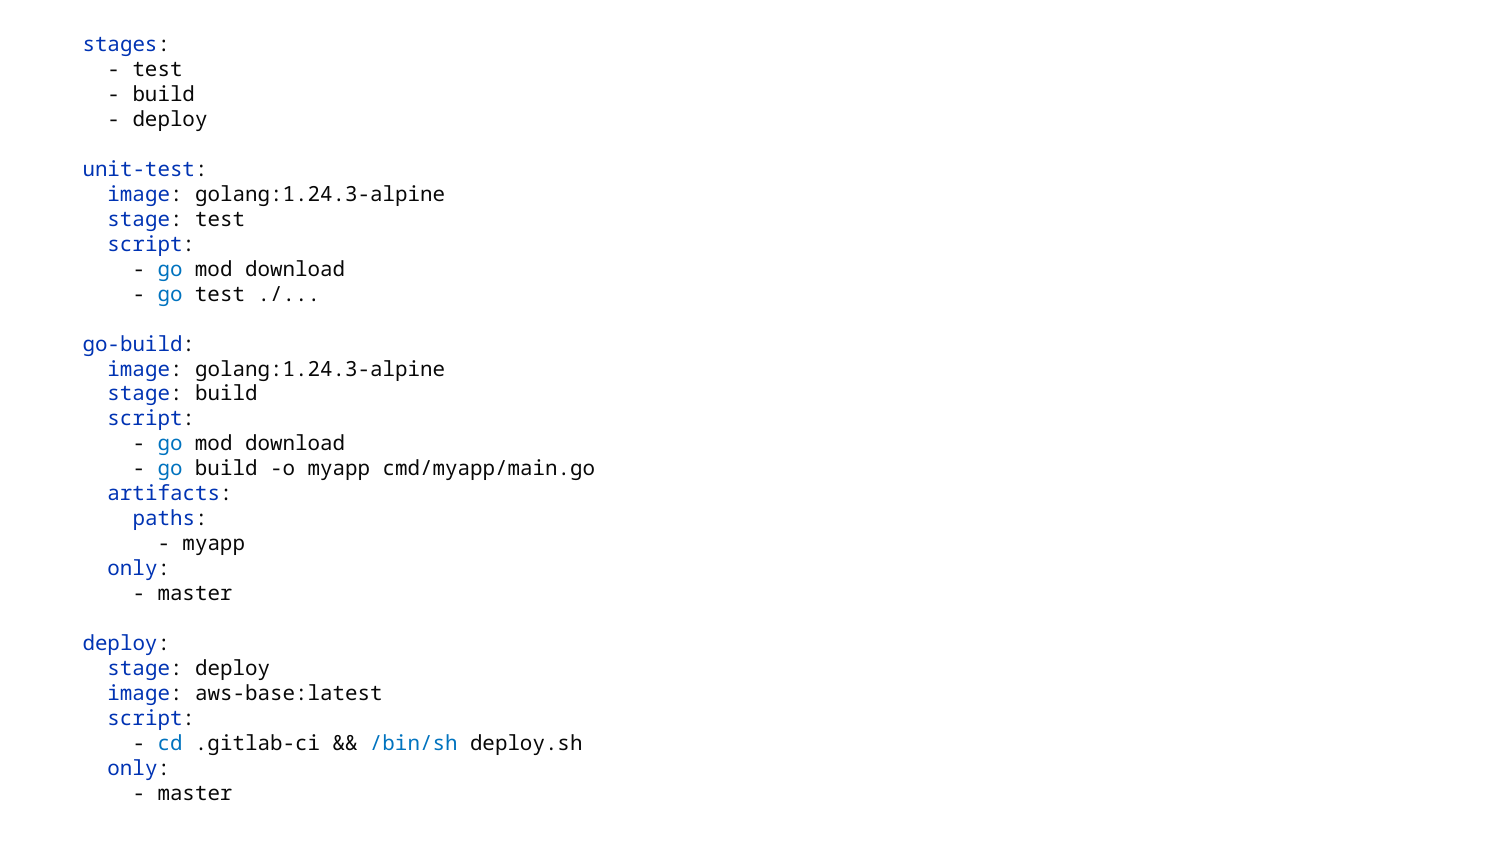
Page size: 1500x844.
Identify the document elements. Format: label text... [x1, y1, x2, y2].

text_box stages: - test - build - deploy unit-test: image: golang:1.24.3-alpine stage: test script: - go mod download - go test ./... go-build: image: golang:1.24.3-alpine stage: build script: - go mod download - go build -o myapp cmd/myapp/main.go artifacts: paths: - myapp only: - master deploy: stage: deploy image: aws-base:latest script: - cd .gitlab-ci && /bin/sh deploy.sh only: - master [67, 22, 610, 844]
